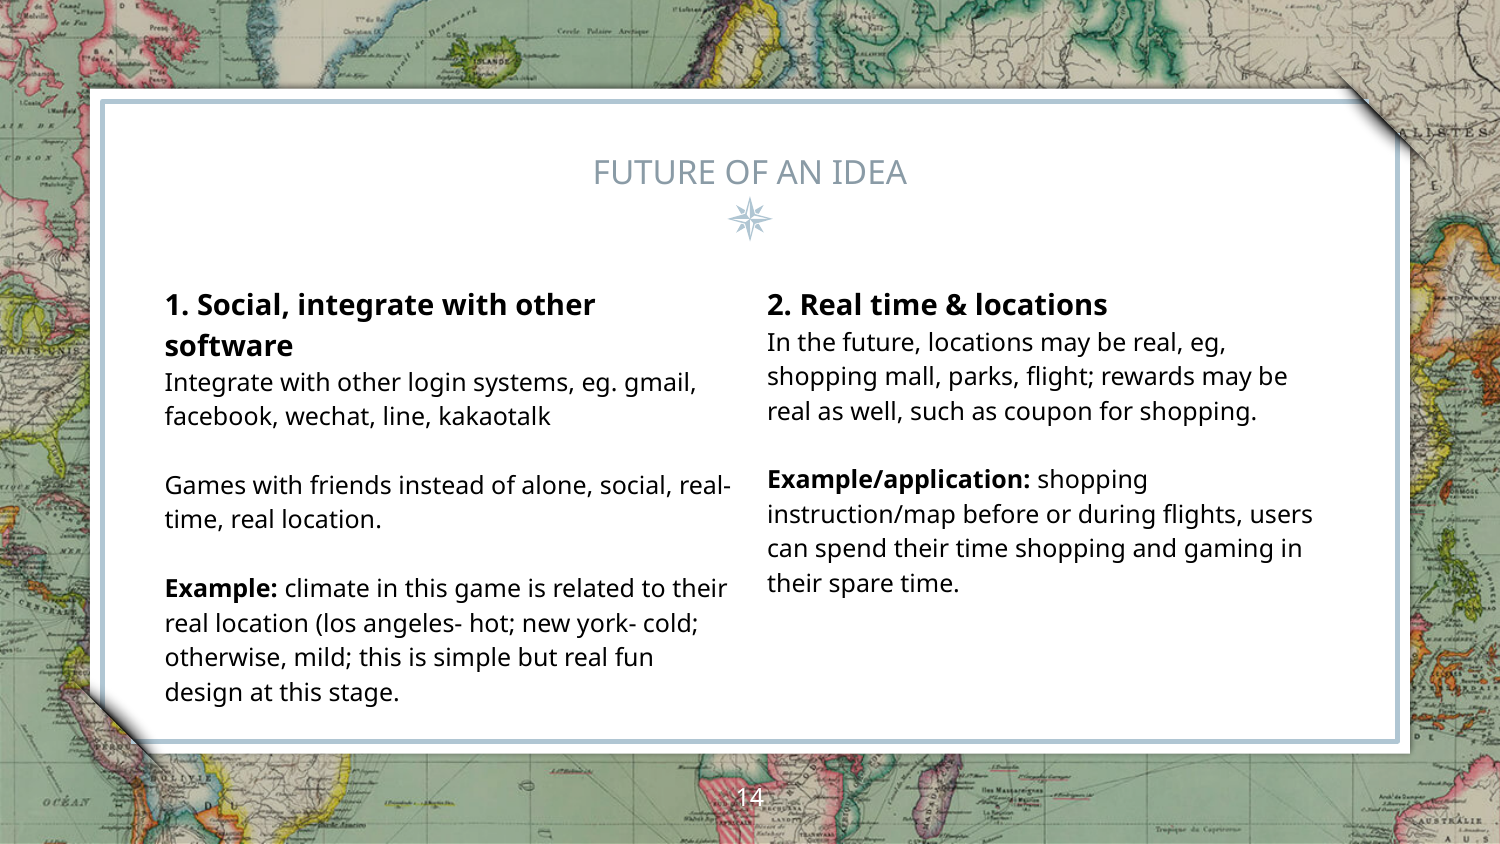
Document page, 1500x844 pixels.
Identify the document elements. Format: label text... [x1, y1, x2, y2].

slide_number ‹#› [705, 753, 795, 844]
list 1. Social, integrate with other software Integrate with other login systems, eg. gmail, facebook, wechat, line, kakaotalk Games with friends instead of alone, social, real-time, real location. Example: climate in this game is related to their real location (los angeles- hot; new york- cold; otherwise, mild; this is simple but real fun design at this stage. [164, 281, 733, 560]
title FUTURE OF AN IDEA [164, 101, 1336, 192]
picture [0, 0, 1500, 844]
list 2. Real time & locations In the future, locations may be real, eg, shopping mall, parks, flight; rewards may be real as well, such as coupon for shopping. Example/application: shopping instruction/map before or during flights, users can spend their time shopping and gaming in their spare time. [767, 281, 1336, 560]
